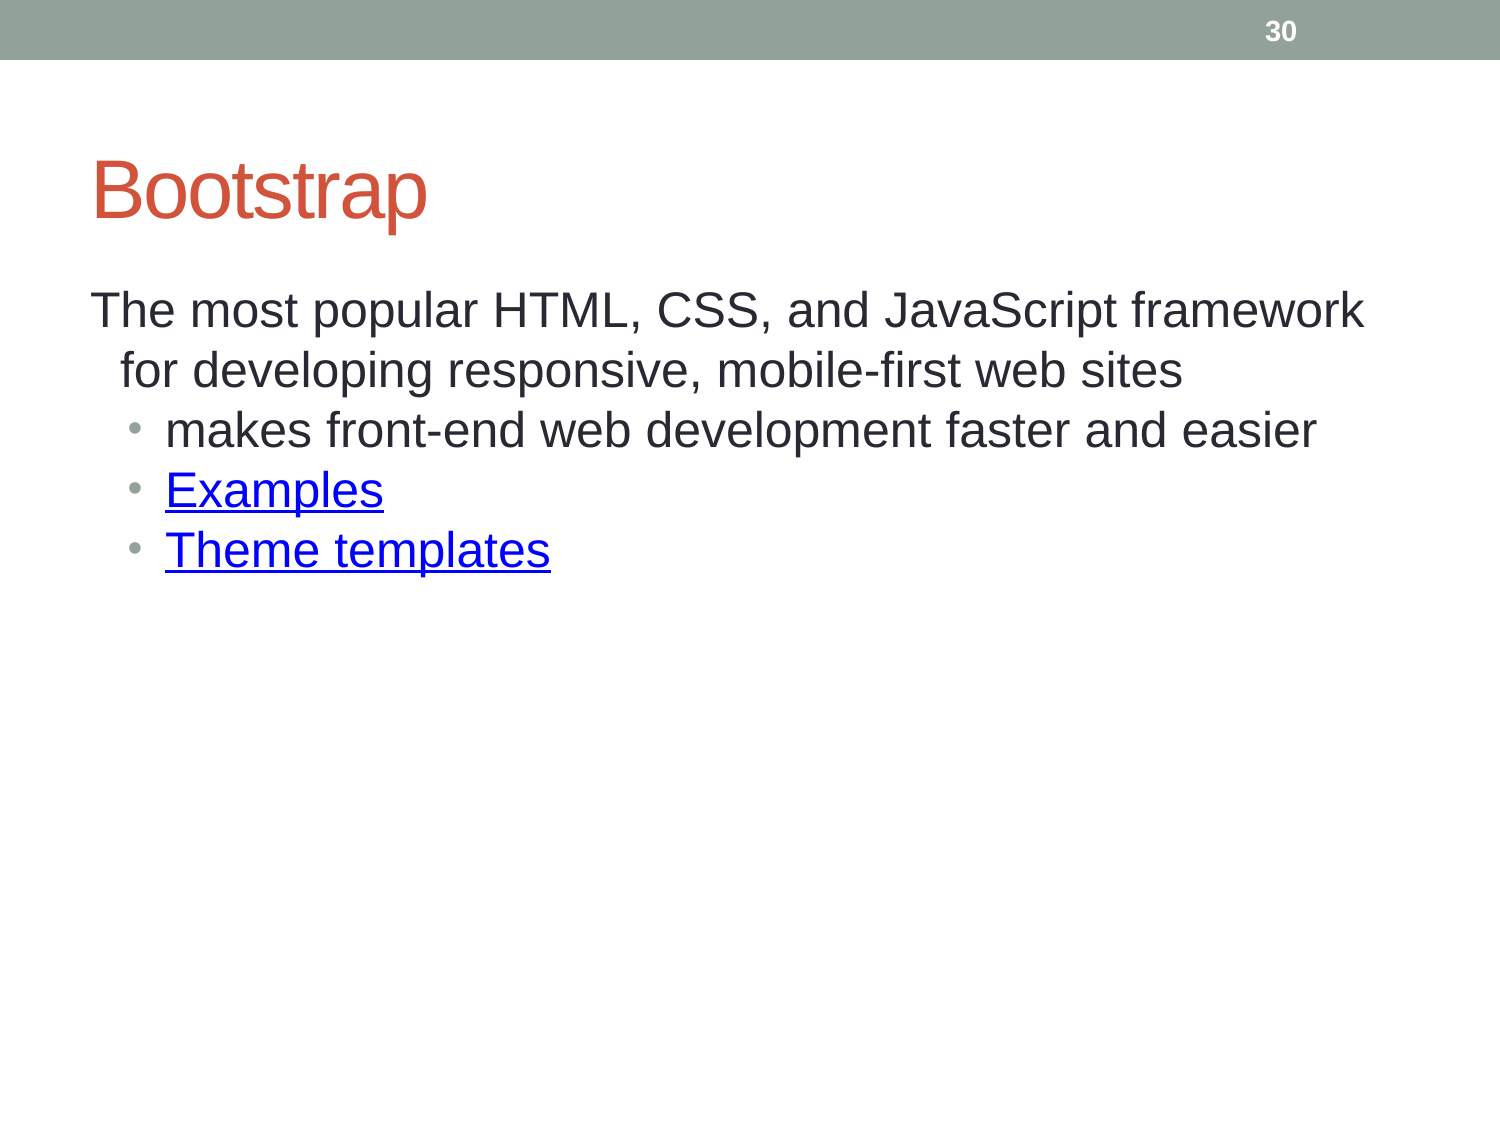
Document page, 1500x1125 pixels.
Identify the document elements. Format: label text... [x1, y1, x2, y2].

slide_number 30 [1250, 3, 1425, 57]
list The most popular HTML, CSS, and JavaScript framework for developing responsive, mobile-first web sites makes front-end web development faster and easier Examples Theme templates [75, 262, 1425, 1063]
title Bootstrap [75, 87, 1425, 250]
